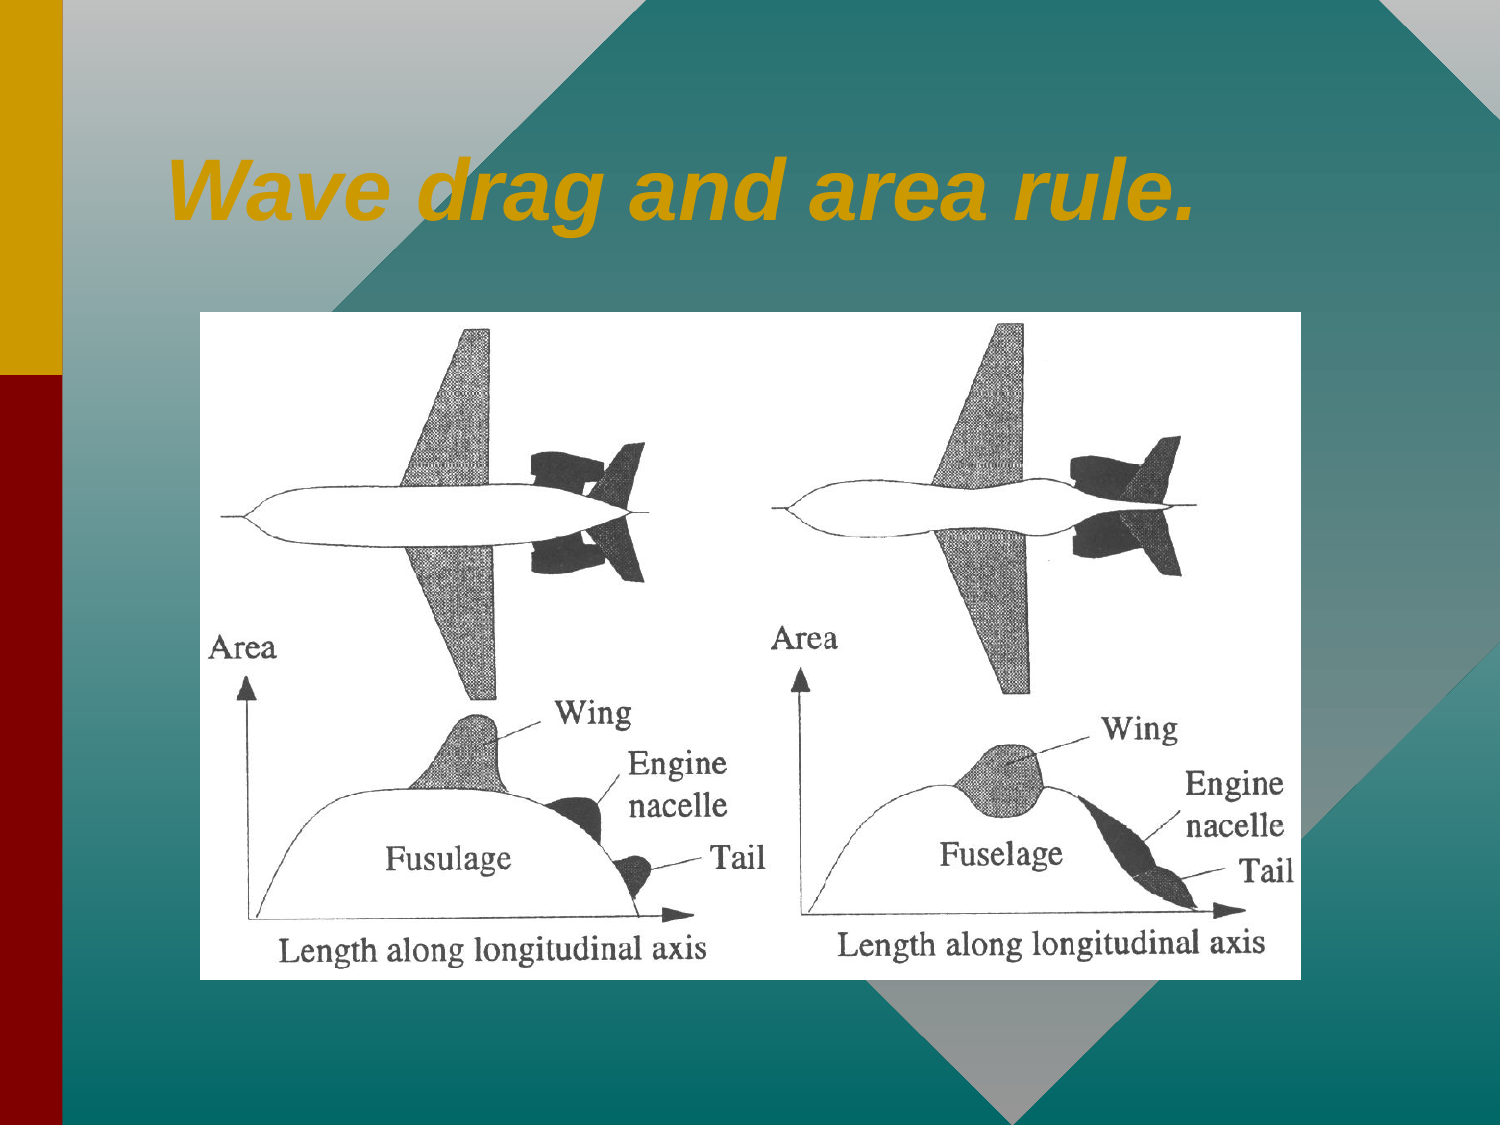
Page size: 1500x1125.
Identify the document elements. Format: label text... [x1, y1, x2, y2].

title Wave drag and area rule. [150, 99, 1350, 288]
picture [199, 312, 1301, 980]
